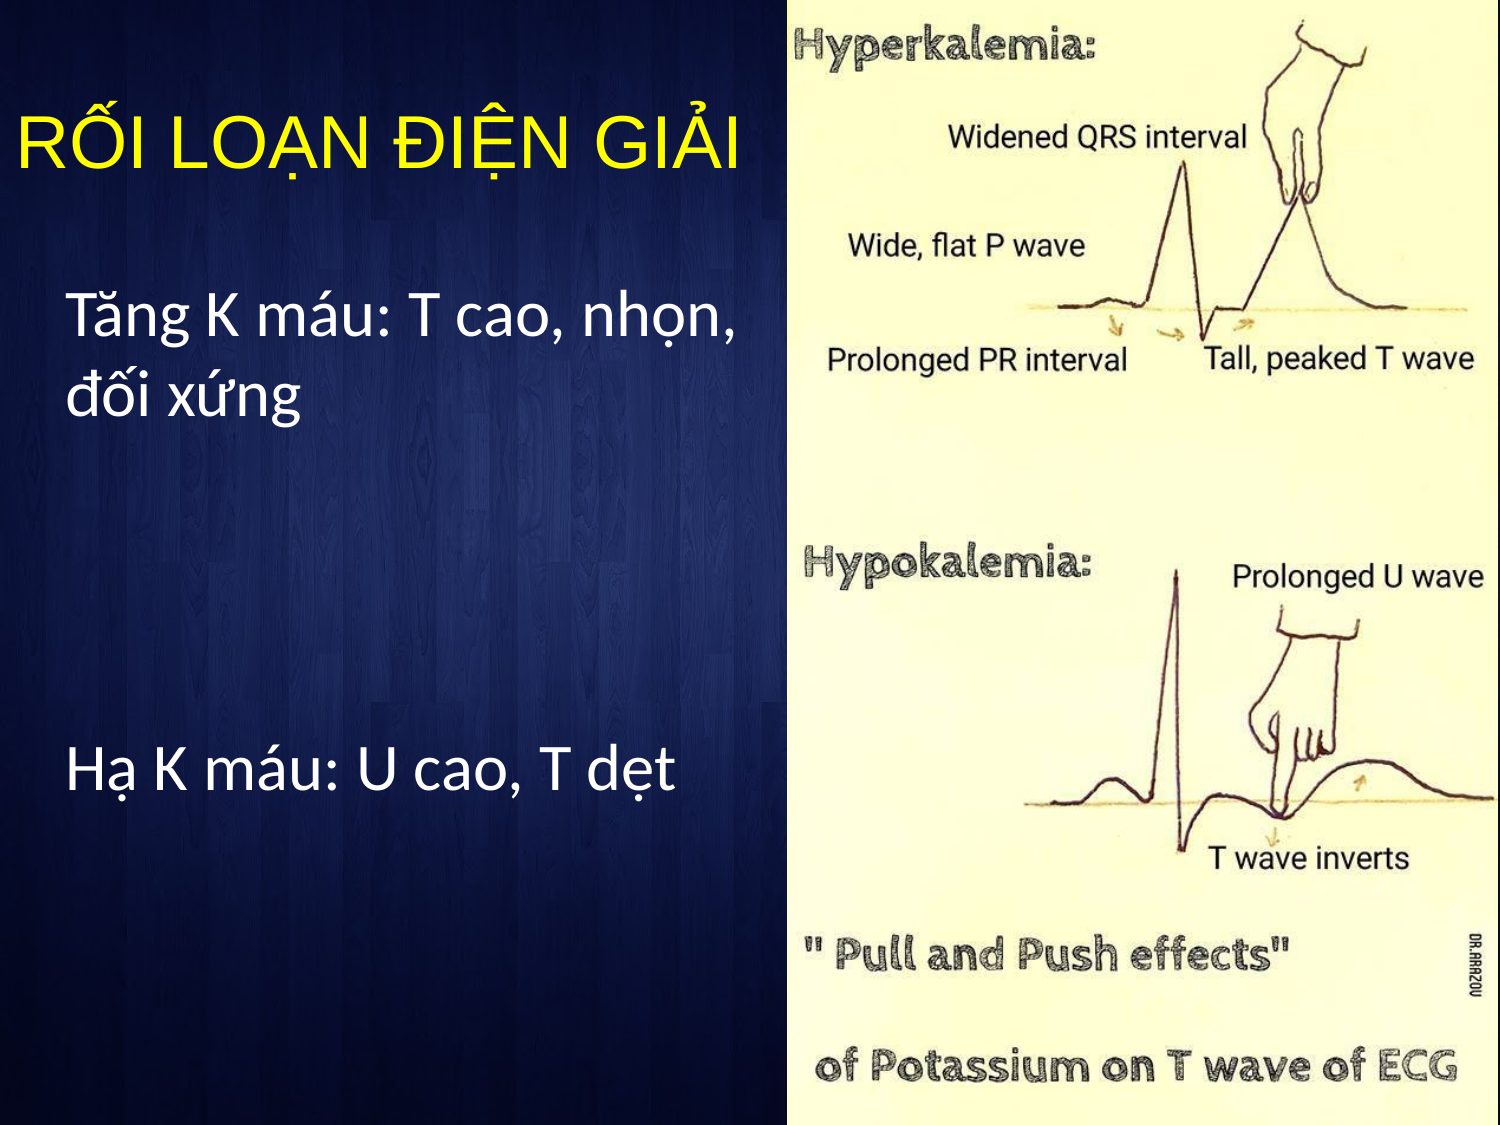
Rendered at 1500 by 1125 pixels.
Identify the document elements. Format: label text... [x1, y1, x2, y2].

list Tăng K máu: T cao, nhọn, đối xứng Hạ K máu: U cao, T dẹt [50, 262, 763, 1050]
picture [0, 0, 1500, 1125]
title RỐI LOẠN ĐIỆN GIẢI [0, 45, 782, 233]
